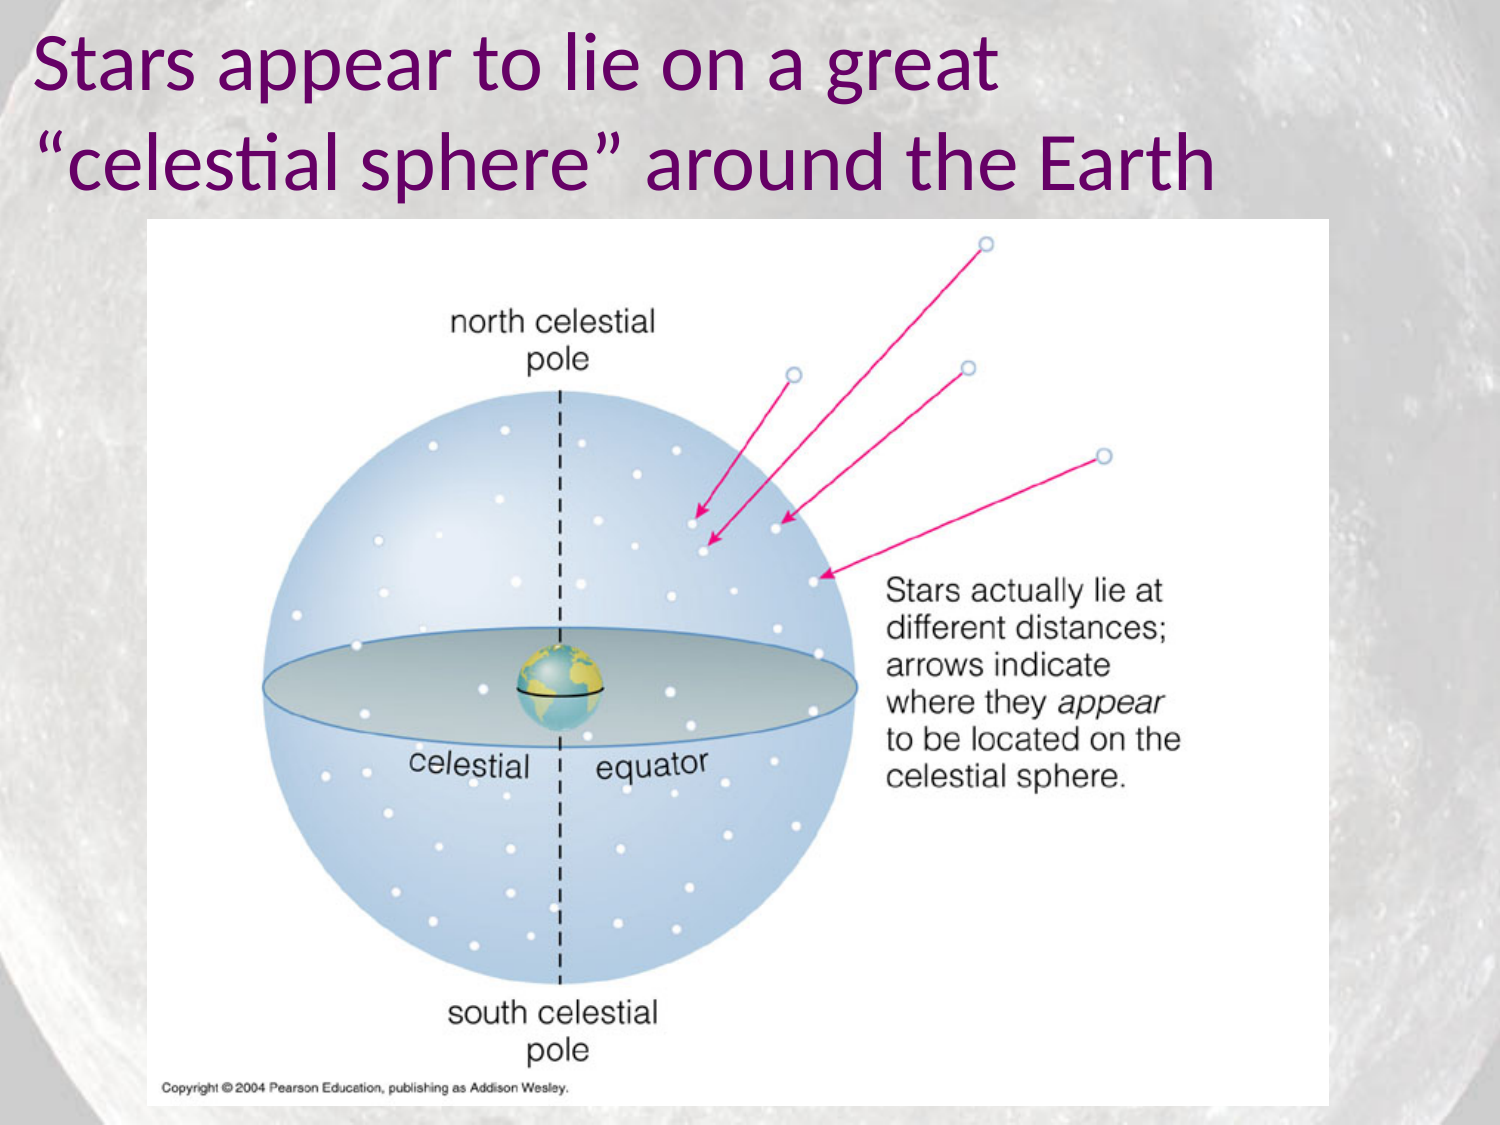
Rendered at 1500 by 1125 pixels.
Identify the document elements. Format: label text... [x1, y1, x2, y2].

picture [0, 0, 1500, 1125]
text_box Stars appear to lie on a great “celestial sphere” around the Earth [17, 0, 1500, 215]
